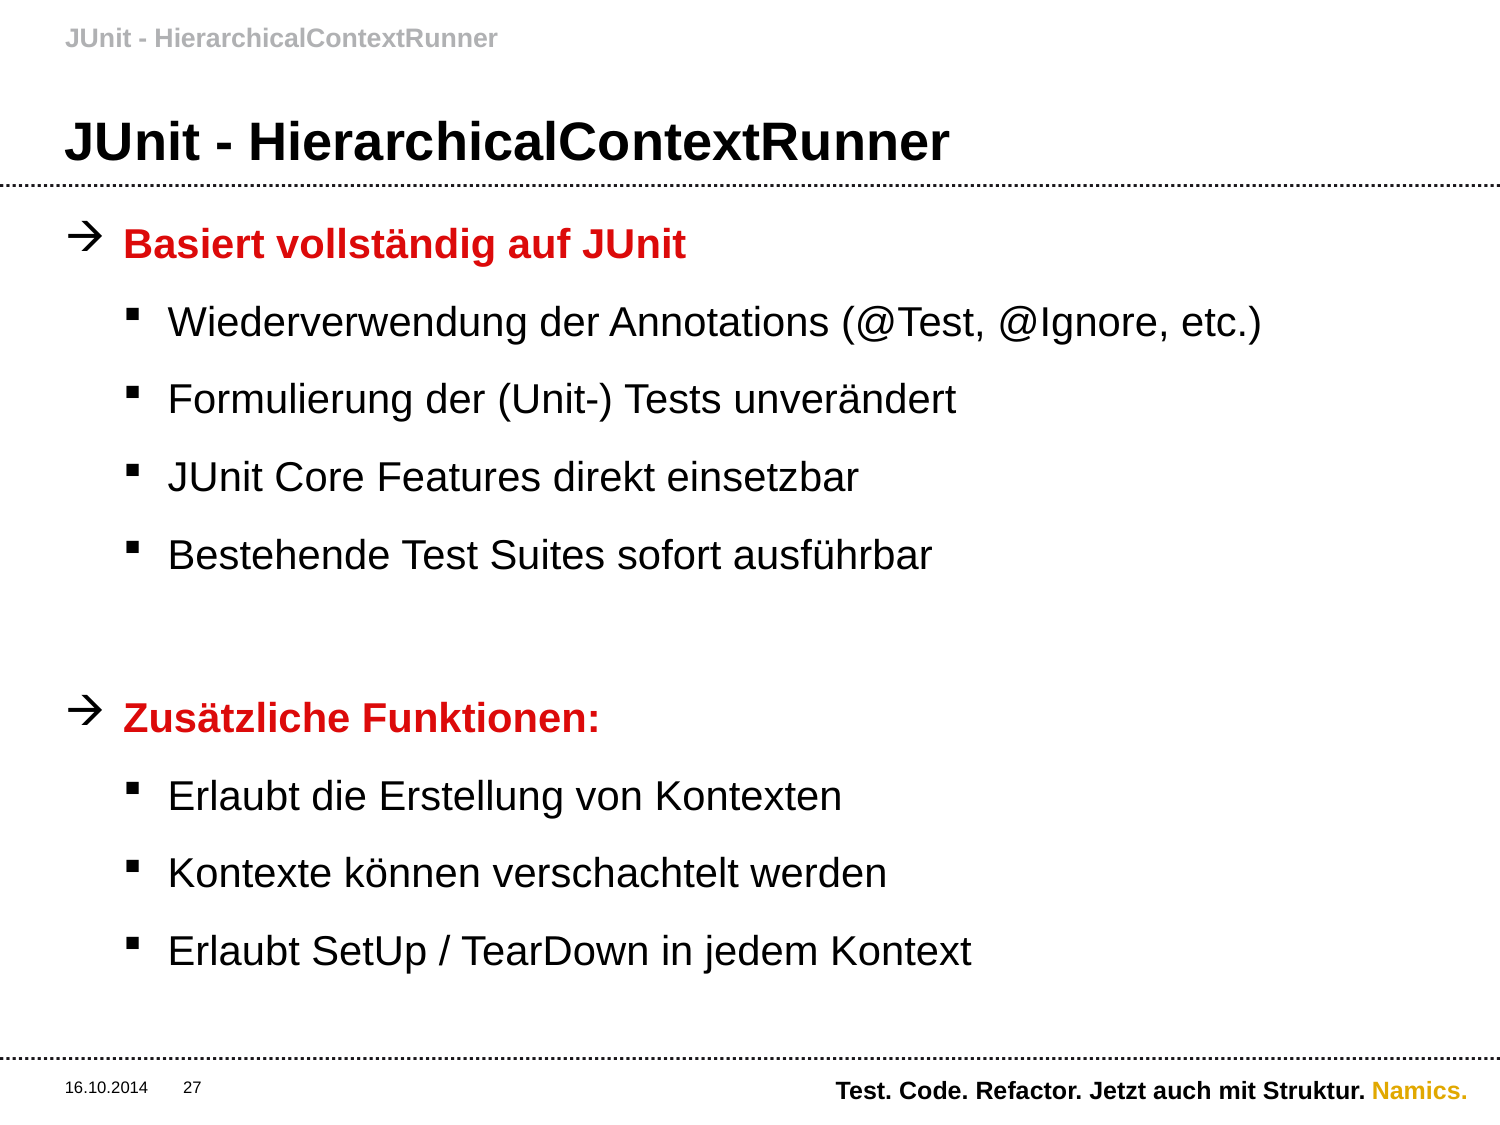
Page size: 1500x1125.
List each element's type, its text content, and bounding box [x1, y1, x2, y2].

slide_number 27 [183, 1077, 302, 1113]
title JUnit - HierarchicalContextRunner [64, 54, 1365, 172]
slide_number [64, 1077, 183, 1113]
list Basiert vollständig auf JUnit Wiederverwendung der Annotations (@Test, @Ignore, etc.) Formulierung der (Unit-) Tests unverändert JUnit Core Features direkt einsetzbar Bestehende Test Suites sofort ausführbar Zusätzliche Funktionen: Erlaubt die Erstellung von Kontexten Kontexte können verschachtelt werden Erlaubt SetUp / TearDown in jedem Kontext [64, 211, 1365, 1039]
footer Test. Code. Refactor. Jetzt auch mit Struktur. [331, 1067, 1367, 1113]
list JUnit - HierarchicalContextRunner [64, 17, 1365, 54]
